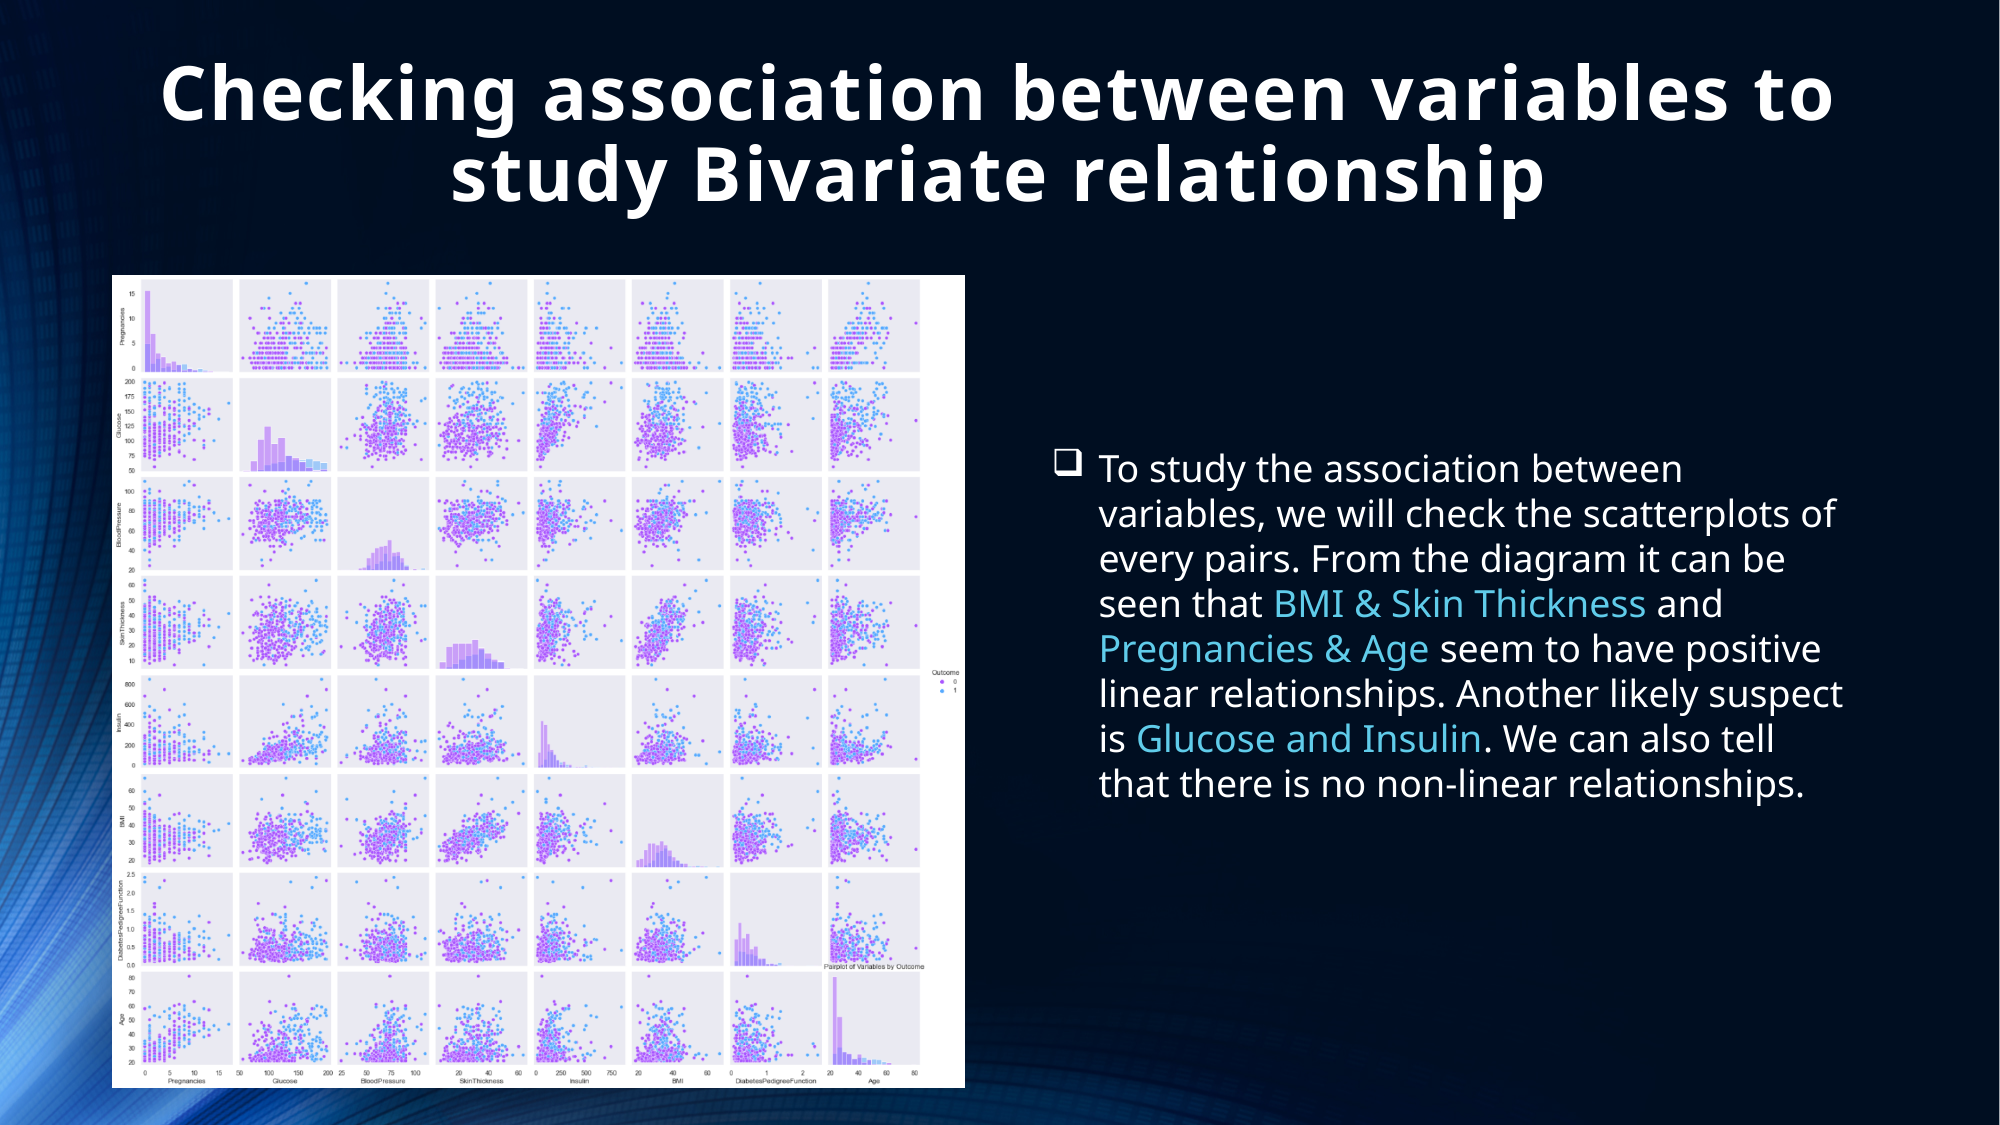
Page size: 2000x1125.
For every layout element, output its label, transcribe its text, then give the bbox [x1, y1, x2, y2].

title Checking association between variables to study Bivariate relationship [80, 37, 1919, 225]
picture [0, 0, 2000, 1125]
text_box To study the association between variables, we will check the scatterplots of every pairs. From the diagram it can be seen that BMI & Skin Thickness and Pregnancies & Age seem to have positive linear relationships. Another likely suspect is Glucose and Insulin. We can also tell that there is no non-linear relationships. [1036, 437, 1862, 813]
